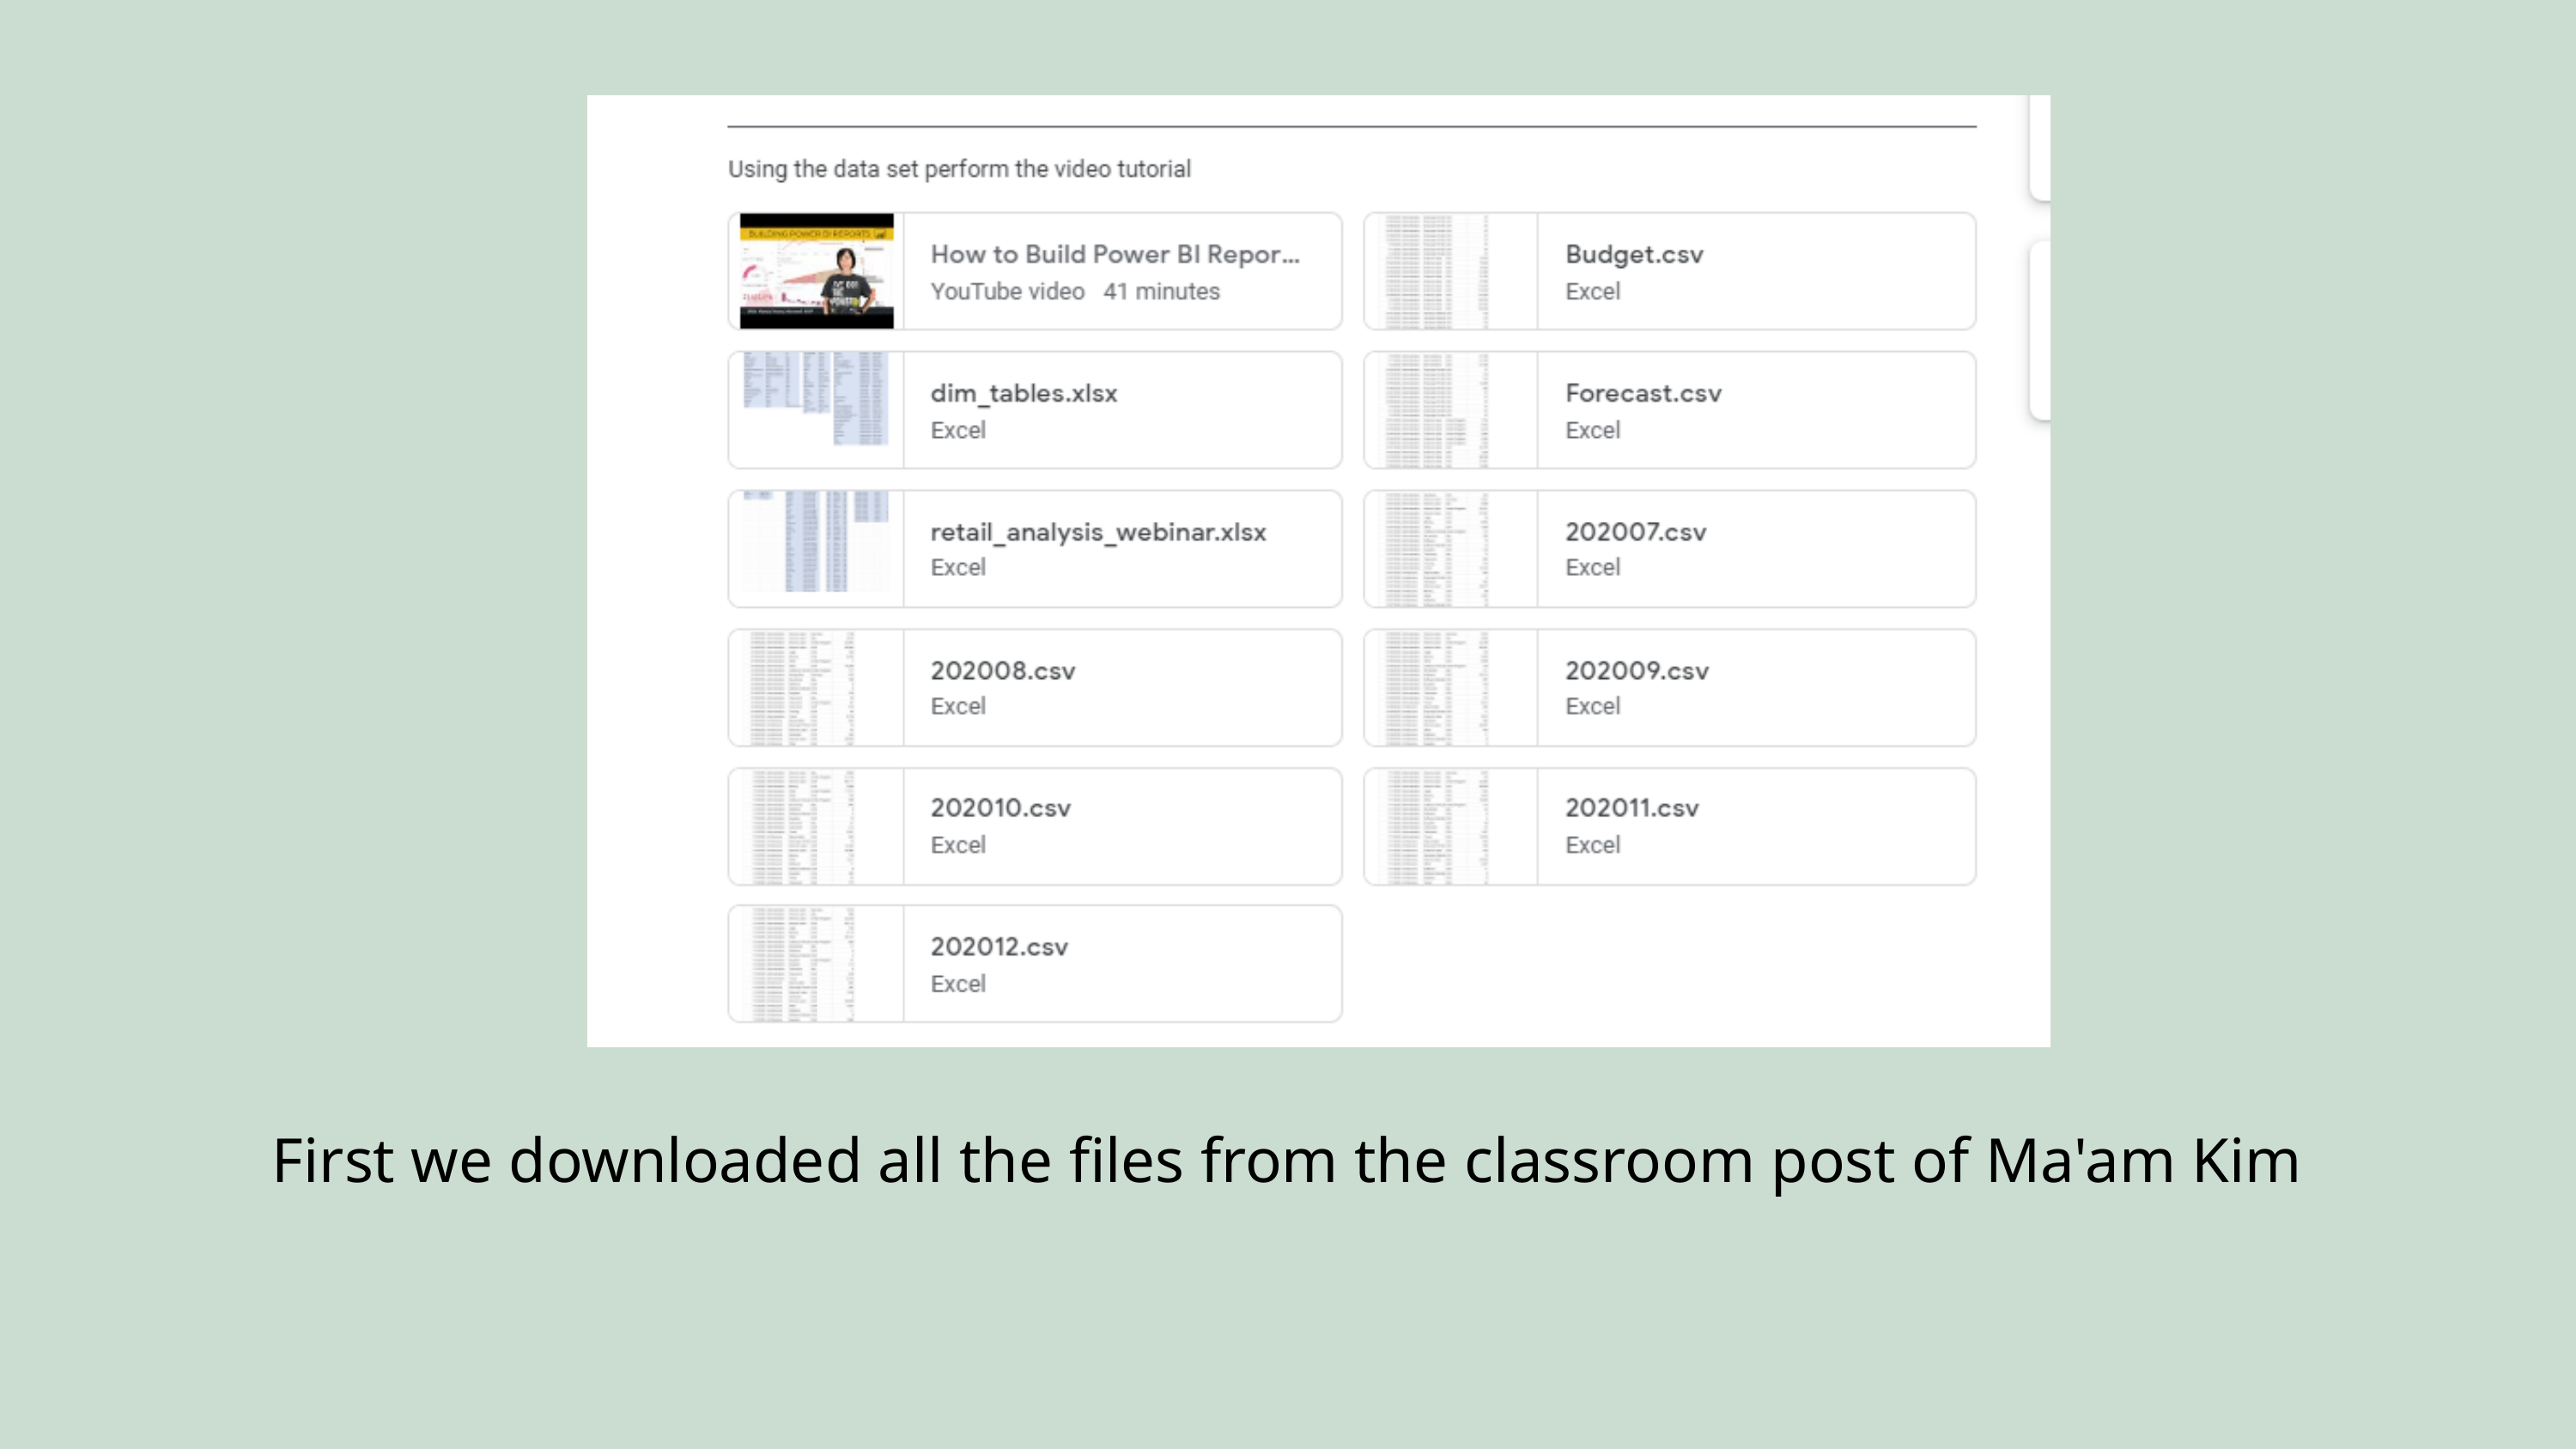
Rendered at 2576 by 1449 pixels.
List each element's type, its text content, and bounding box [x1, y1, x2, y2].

picture [587, 95, 2050, 1047]
text_box First we downloaded all the files from the classroom post of Ma'am Kim [245, 1109, 2331, 1195]
